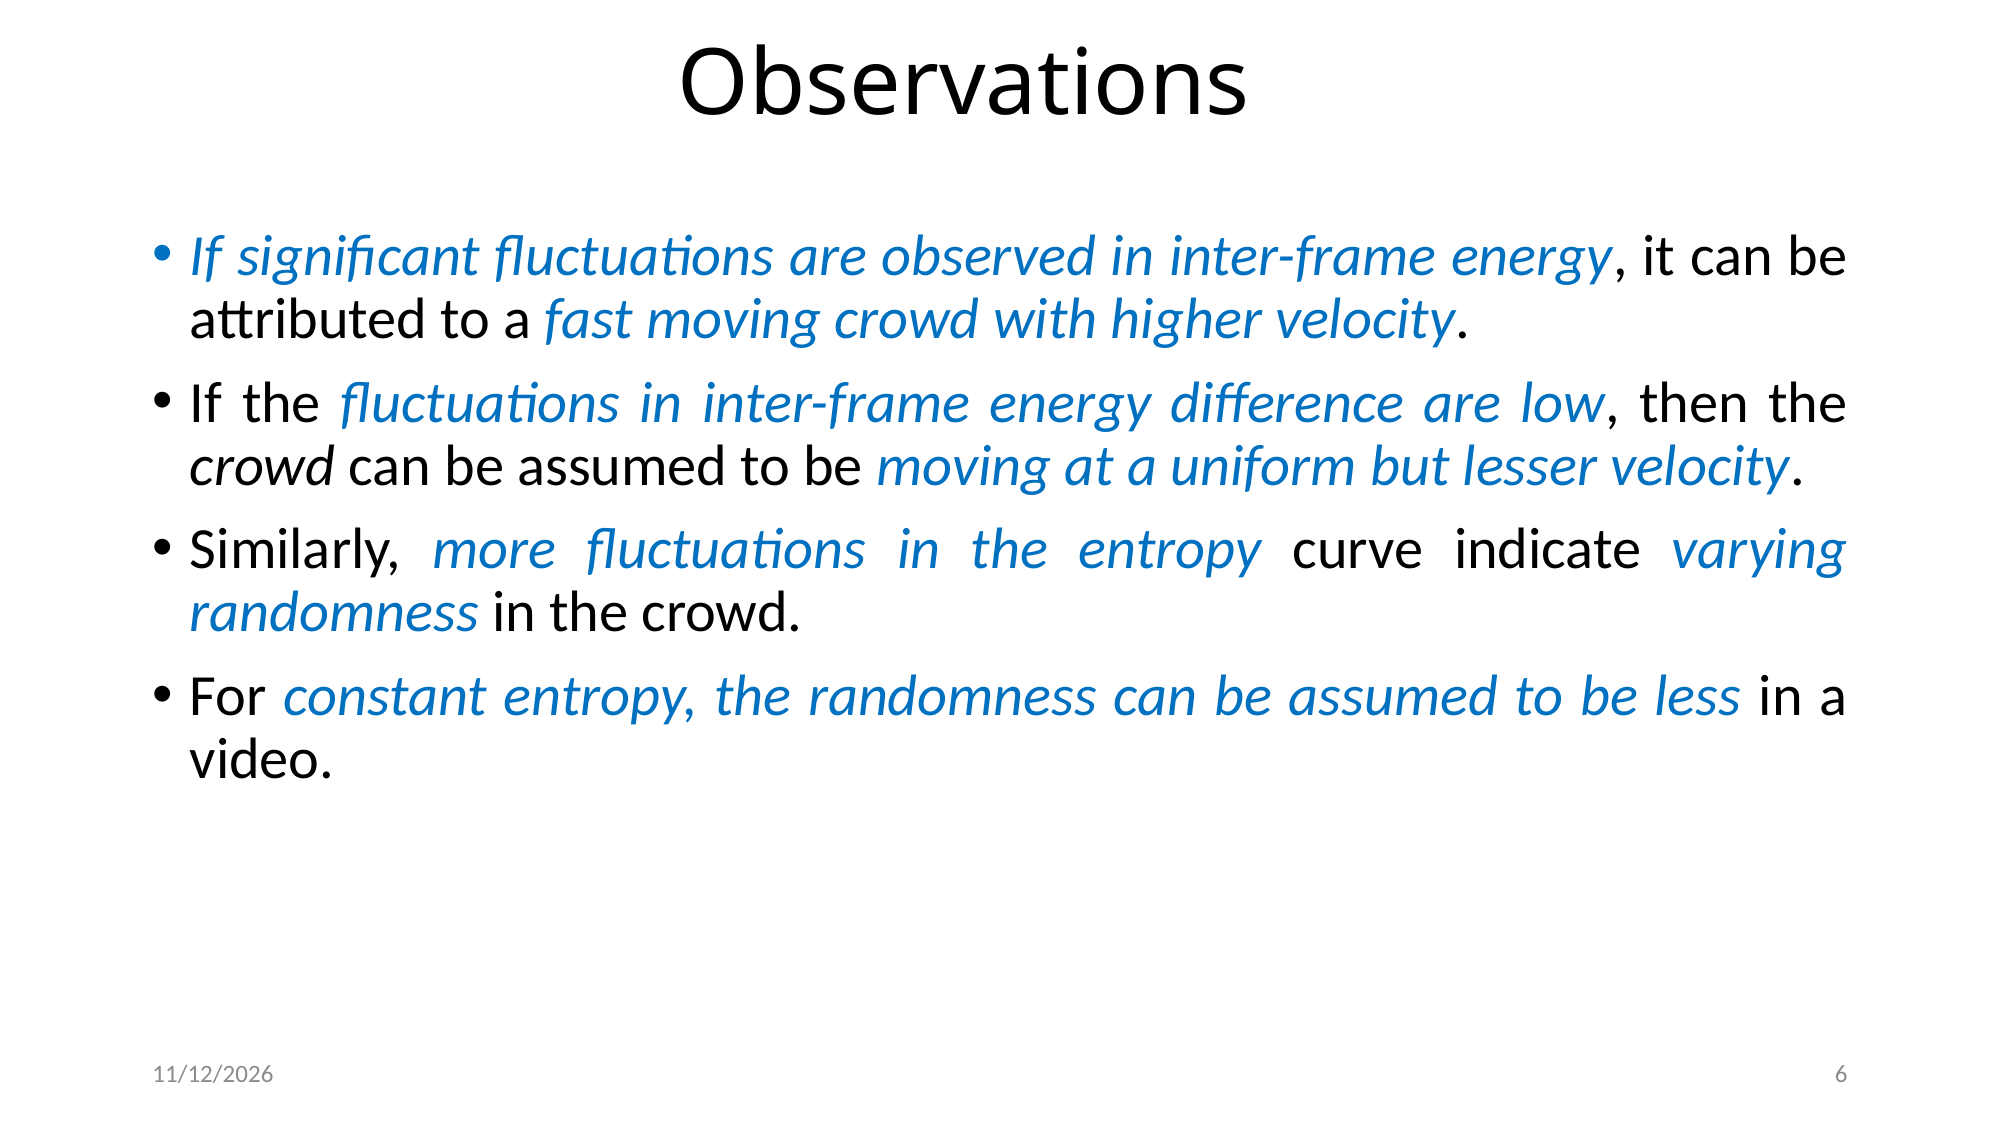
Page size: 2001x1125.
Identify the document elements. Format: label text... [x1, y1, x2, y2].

title Observations [662, 14, 1305, 157]
slide_number 6 [1412, 1042, 1863, 1103]
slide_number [137, 1042, 588, 1103]
list If significant fluctuations are observed in inter-frame energy, it can be attributed to a fast moving crowd with higher velocity. If the fluctuations in inter-frame energy difference are low, then the crowd can be assumed to be moving at a uniform but lesser velocity. Similarly, more fluctuations in the entropy curve indicate varying randomness in the crowd. For constant entropy, the randomness can be assumed to be less in a video. [137, 217, 1863, 851]
